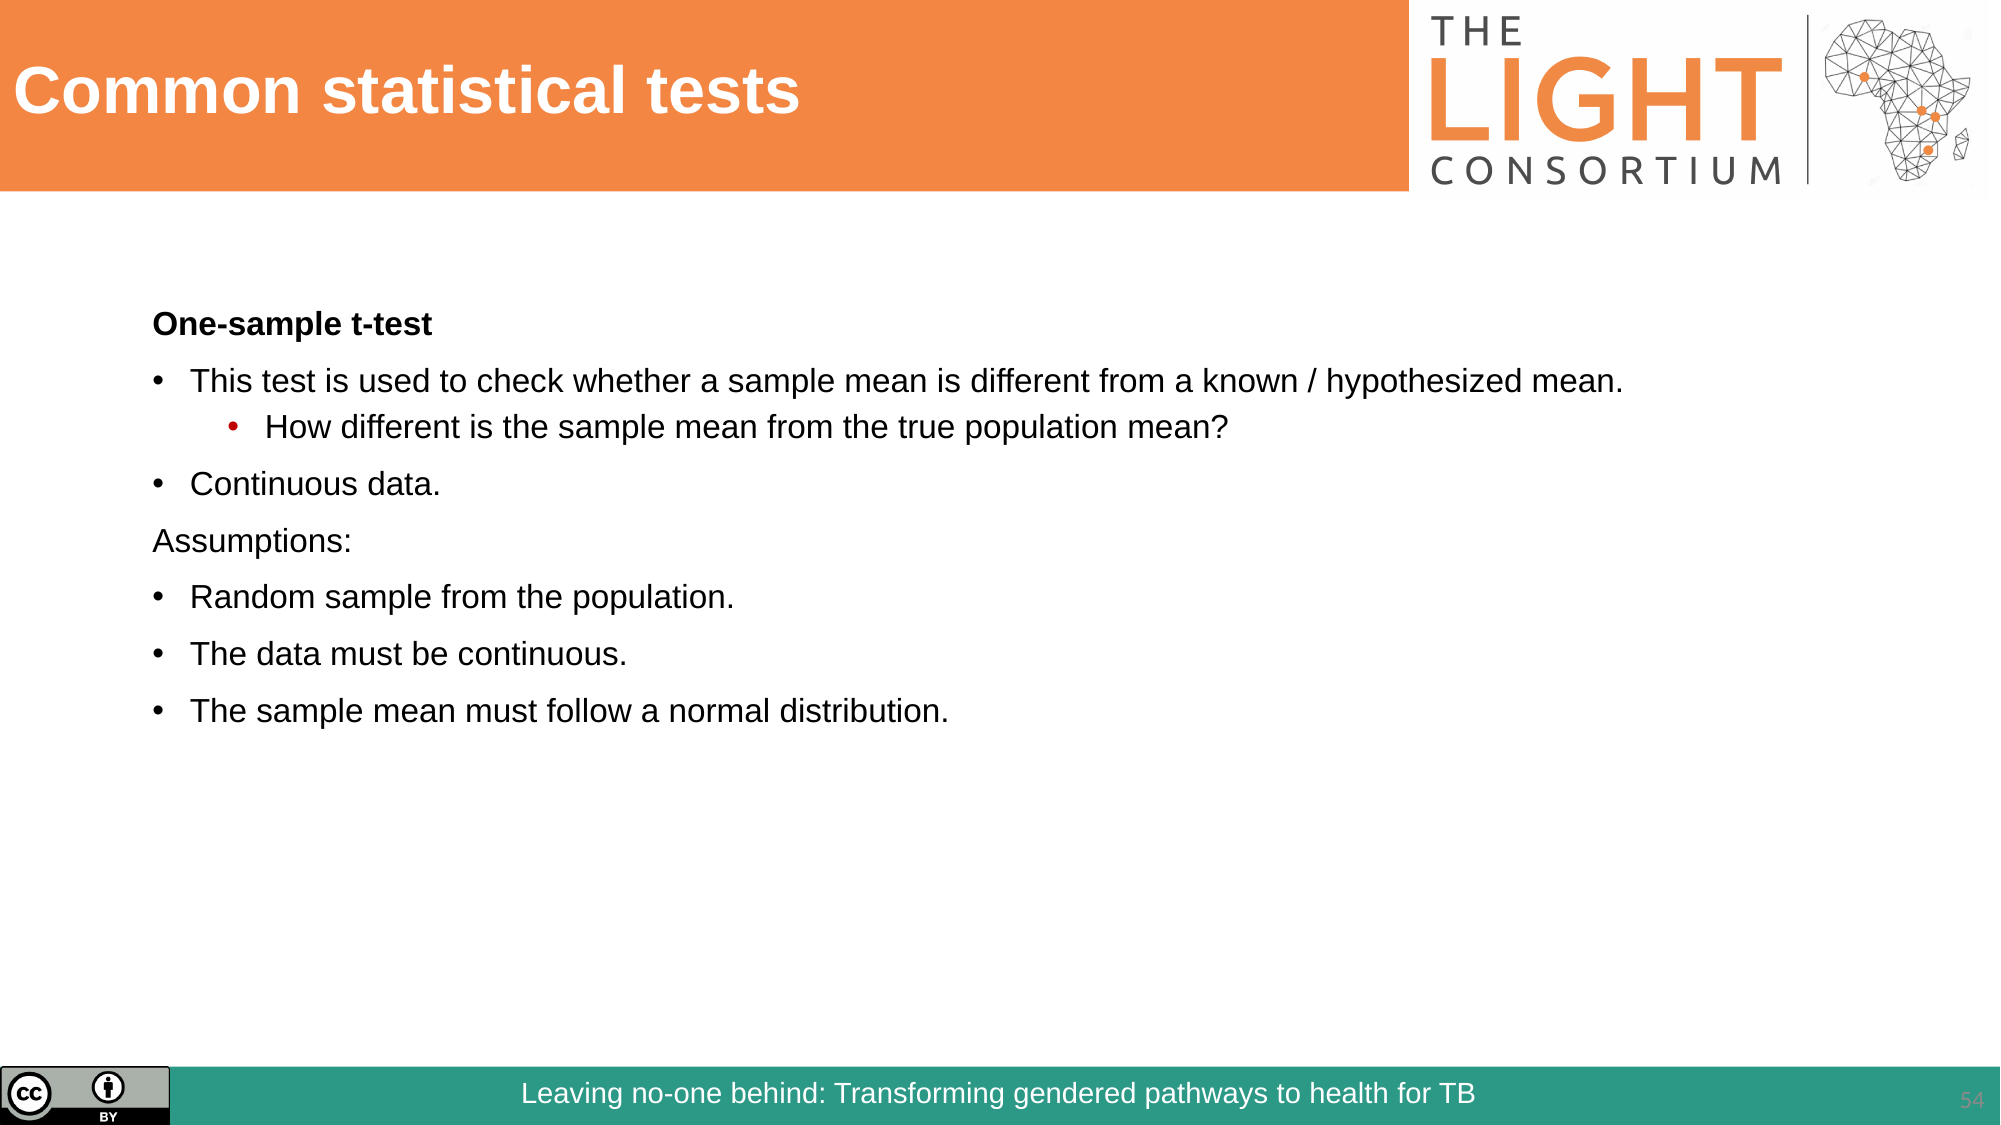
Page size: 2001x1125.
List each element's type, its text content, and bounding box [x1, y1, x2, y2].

slide_number 54 [1550, 1073, 2000, 1125]
title Common statistical tests [0, 0, 1410, 192]
picture [0, 1066, 170, 1125]
list One-sample t-test This test is used to check whether a sample mean is different from a known / hypothesized mean. How different is the sample mean from the true population mean? Continuous data. Assumptions: Random sample from the population. The data must be continuous. The sample mean must follow a normal distribution. [137, 299, 1863, 1066]
picture [1409, 0, 1989, 201]
